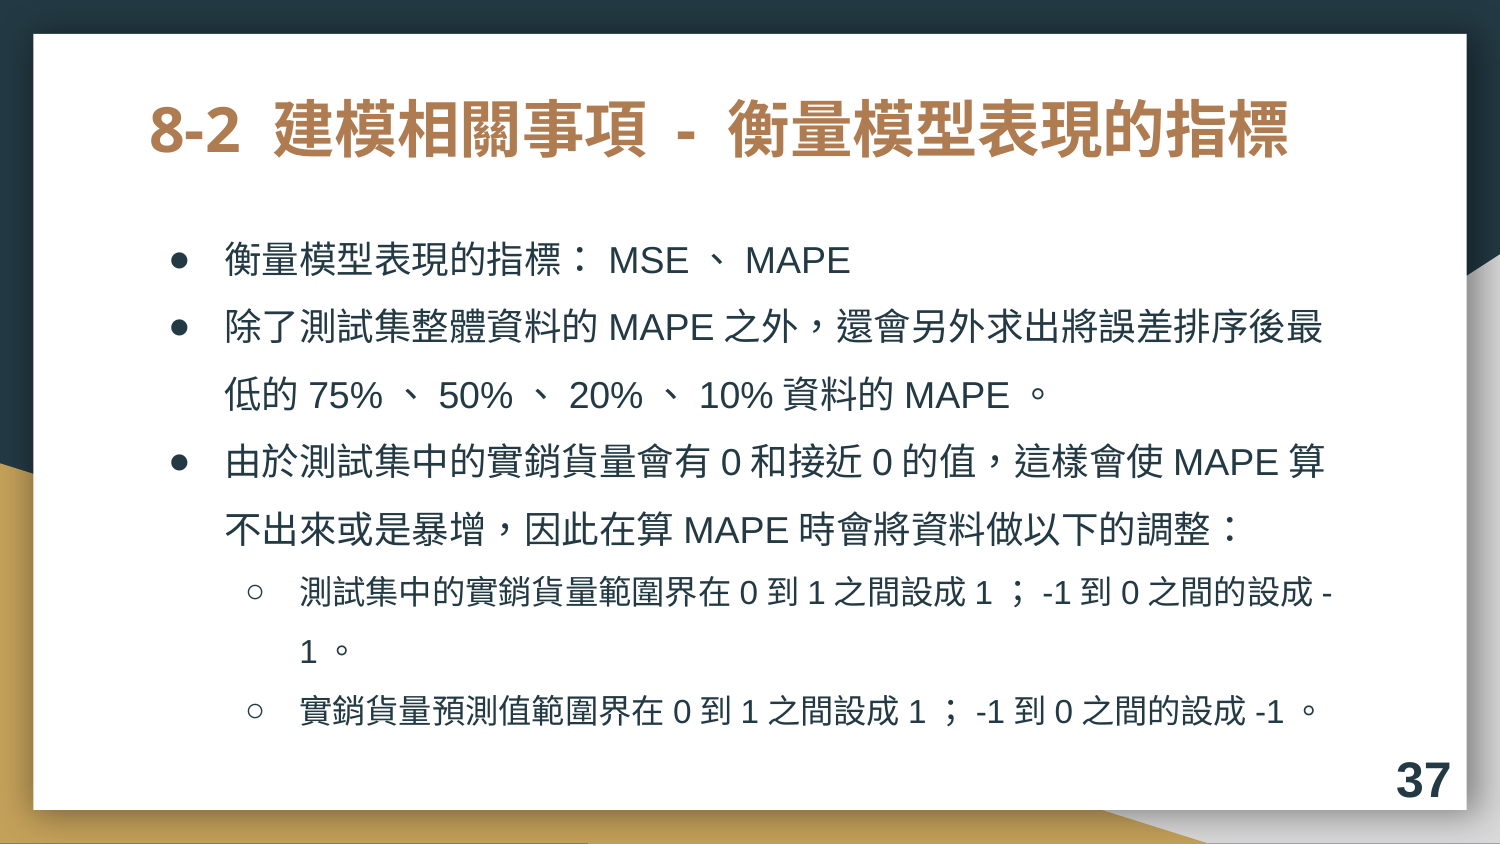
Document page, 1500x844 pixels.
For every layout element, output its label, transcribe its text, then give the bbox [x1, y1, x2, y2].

title 8-2 建模相關事項 - 衡量模型表現的指標 [134, 74, 1366, 198]
list 衡量模型表現的指標：MSE、MAPE 除了測試集整體資料的MAPE之外，還會另外求出將誤差排序後最低的75%、50%、20%、10%資料的MAPE。 由於測試集中的實銷貨量會有0和接近0的值，這樣會使MAPE算不出來或是暴增，因此在算MAPE時會將資料做以下的調整： 測試集中的實銷貨量範圍界在0到1之間設成1；-1到0之間的設成-1。 實銷貨量預測值範圍界在0到1之間設成1；-1到0之間的設成-1。 [134, 198, 1366, 746]
slide_number 37 [1343, 745, 1467, 810]
